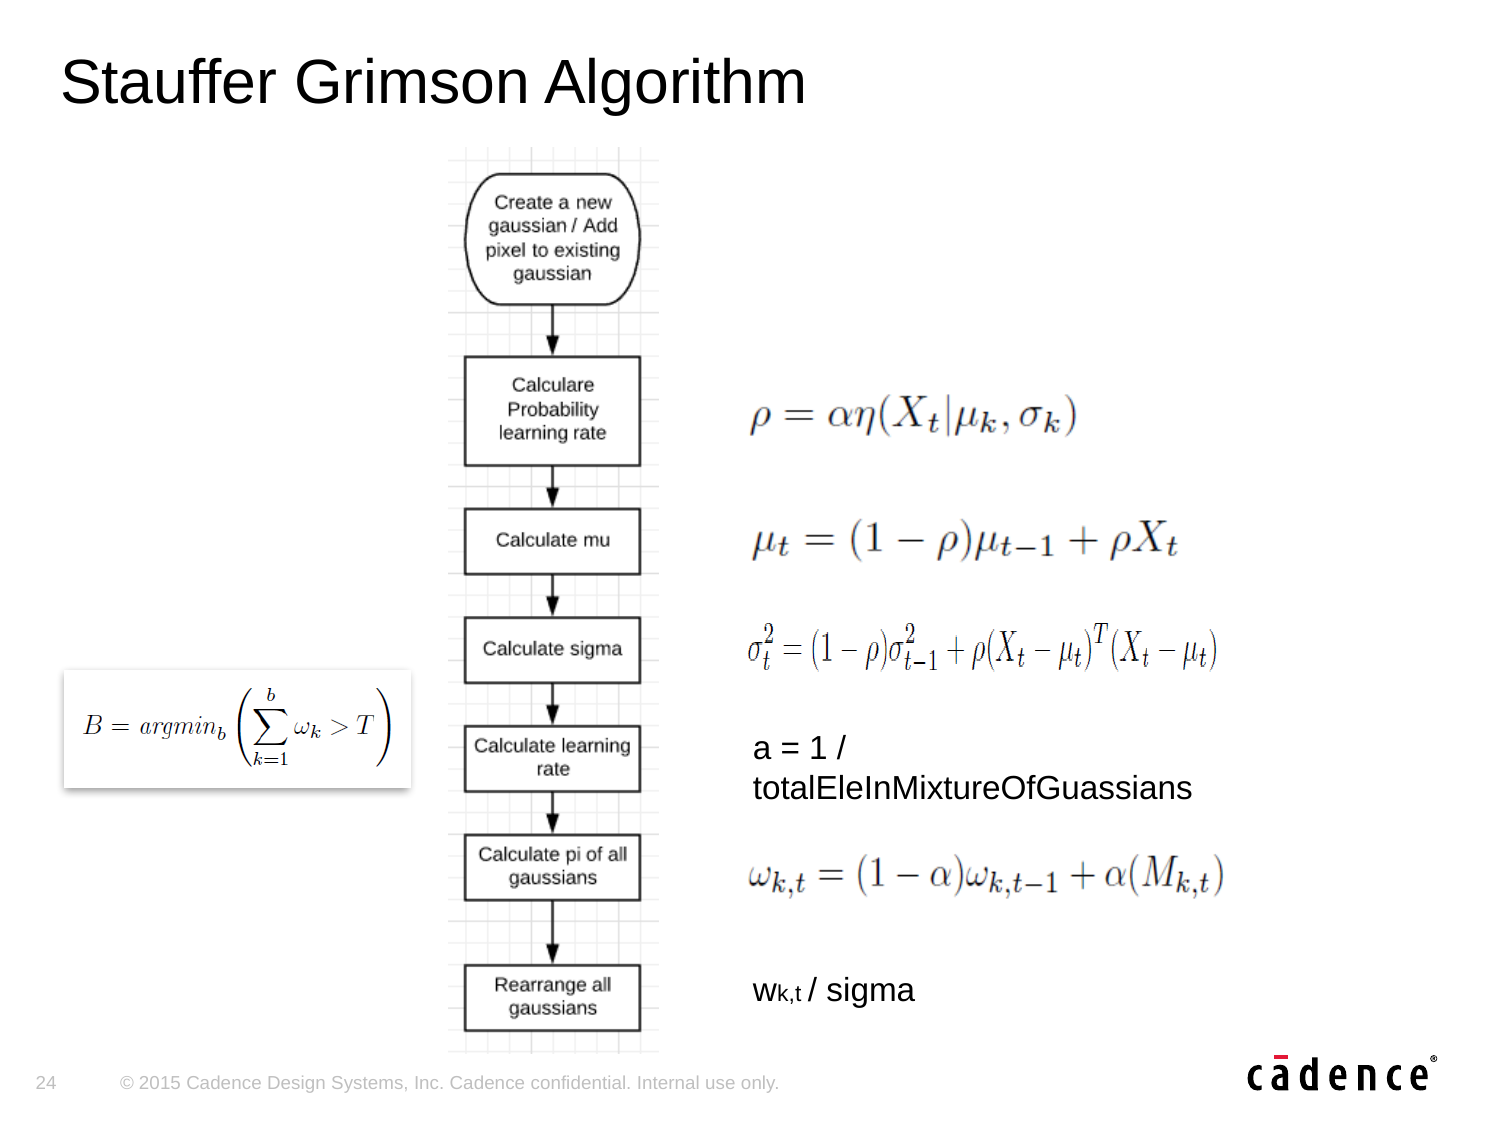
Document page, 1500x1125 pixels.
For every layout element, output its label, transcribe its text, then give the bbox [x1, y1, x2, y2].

picture [736, 508, 1189, 569]
title Stauffer Grimson Algorithm [45, 45, 1455, 195]
picture [448, 146, 659, 1054]
picture [737, 612, 1221, 686]
picture [737, 845, 1232, 910]
text_box a = 1 / totalEleInMixtureOfGuassians [738, 718, 1263, 814]
text_box wk,t / sigma [738, 961, 1263, 1016]
picture [78, 684, 397, 775]
picture [737, 381, 1084, 447]
